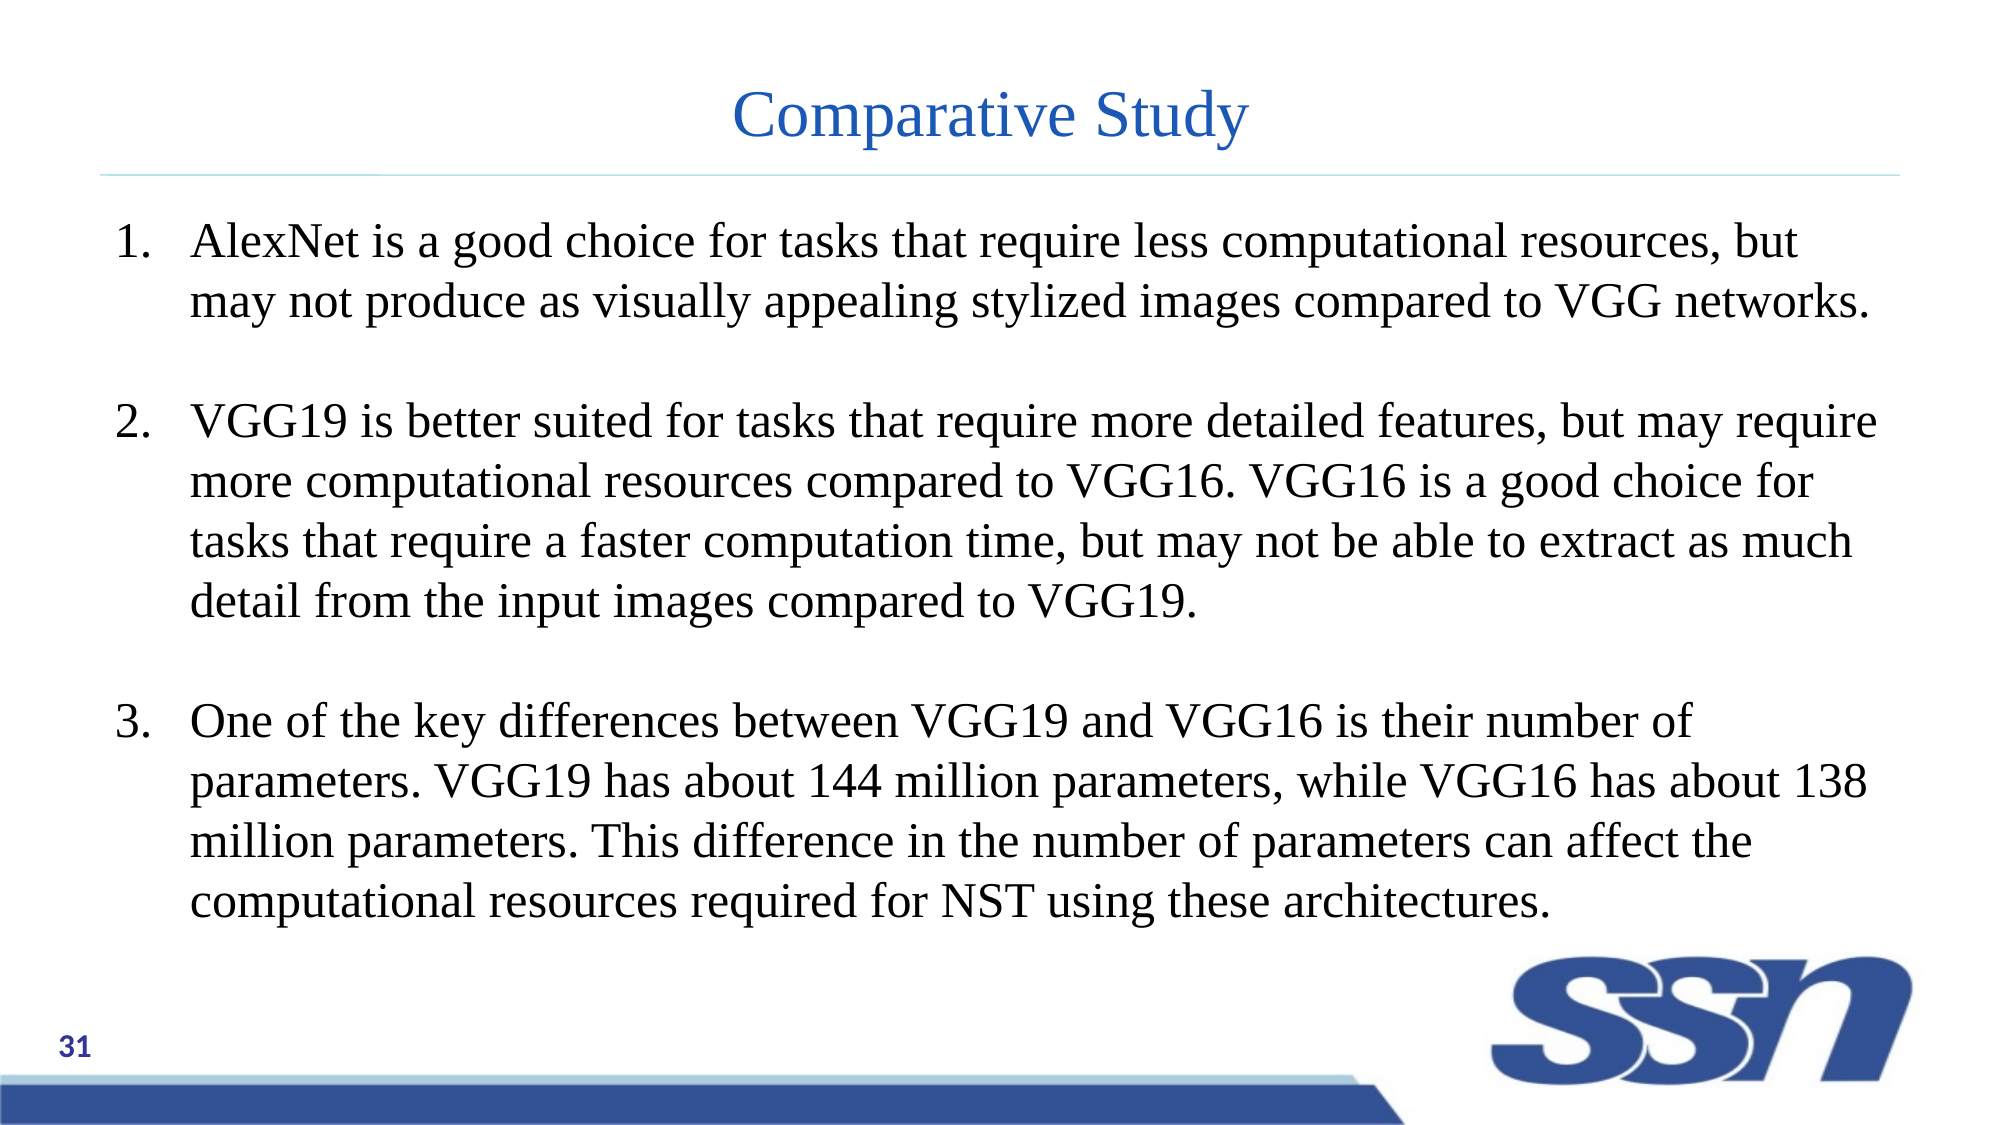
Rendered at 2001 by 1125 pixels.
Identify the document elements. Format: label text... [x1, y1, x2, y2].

picture [0, 913, 2000, 1125]
title Comparative Study [99, 45, 1900, 175]
list AlexNet is a good choice for tasks that require less computational resources, but may not produce as visually appealing stylized images compared to VGG networks. VGG19 is better suited for tasks that require more detailed features, but may require more computational resources compared to VGG16. VGG16 is a good choice for tasks that require a faster computation time, but may not be able to extract as much detail from the input images compared to VGG19. One of the key differences between VGG19 and VGG16 is their number of parameters. VGG19 has about 144 million parameters, while VGG16 has about 138 million parameters. This difference in the number of parameters can affect the computational resources required for NST using these architectures. [99, 200, 1900, 1005]
